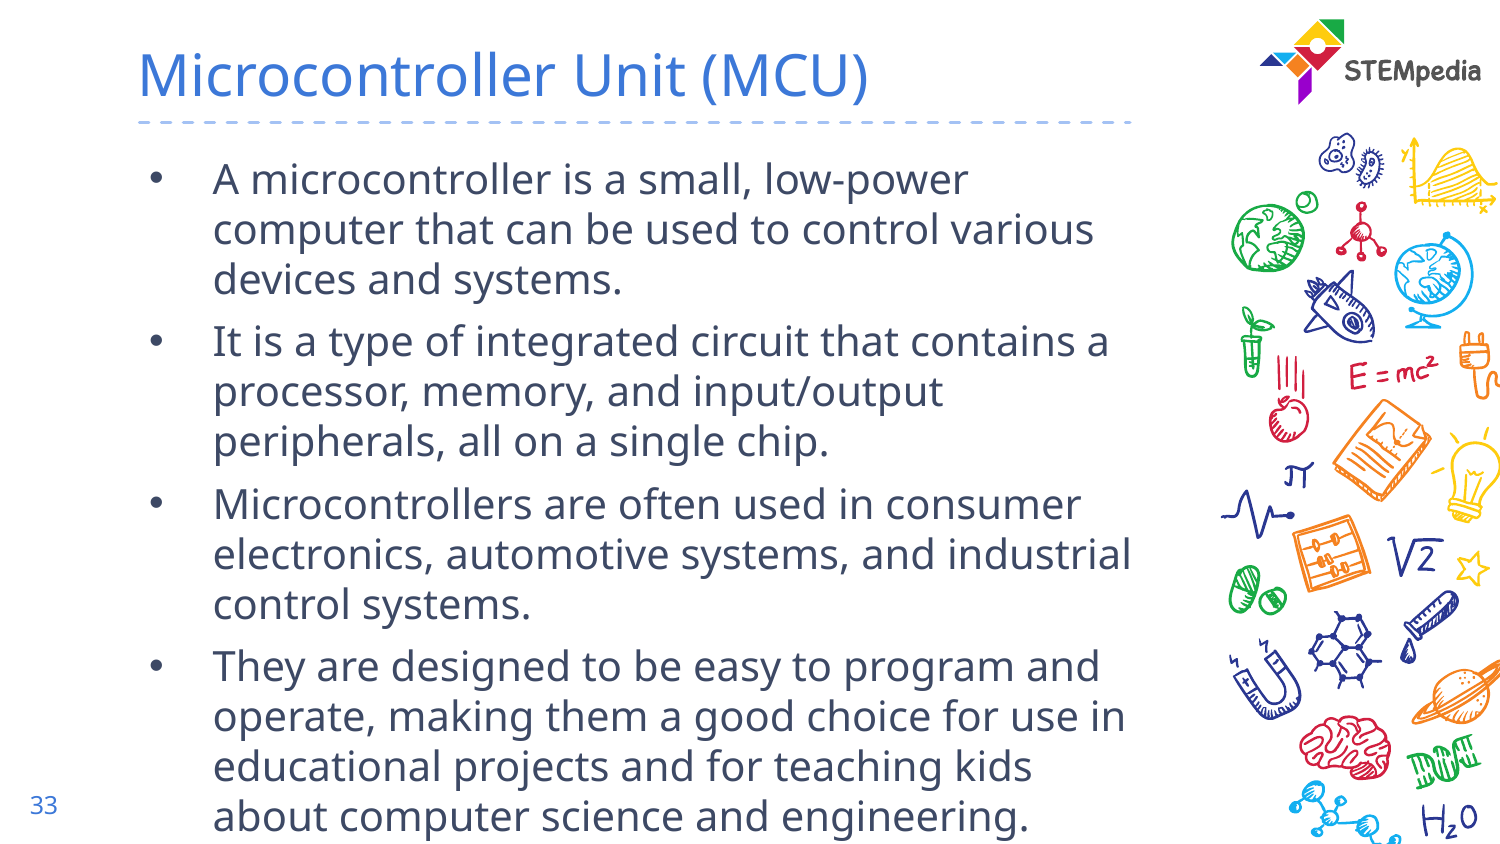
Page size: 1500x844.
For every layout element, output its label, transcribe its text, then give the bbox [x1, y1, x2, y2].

title Microcontroller Unit (MCU) [122, 0, 1130, 123]
slide_number 33 [14, 774, 105, 840]
list A microcontroller is a small, low-power computer that can be used to control various devices and systems. It is a type of integrated circuit that contains a processor, memory, and input/output peripherals, all on a single chip. Microcontrollers are often used in consumer electronics, automotive systems, and industrial control systems. They are designed to be easy to program and operate, making them a good choice for use in educational projects and for teaching kids about computer science and engineering. [122, 137, 1171, 806]
